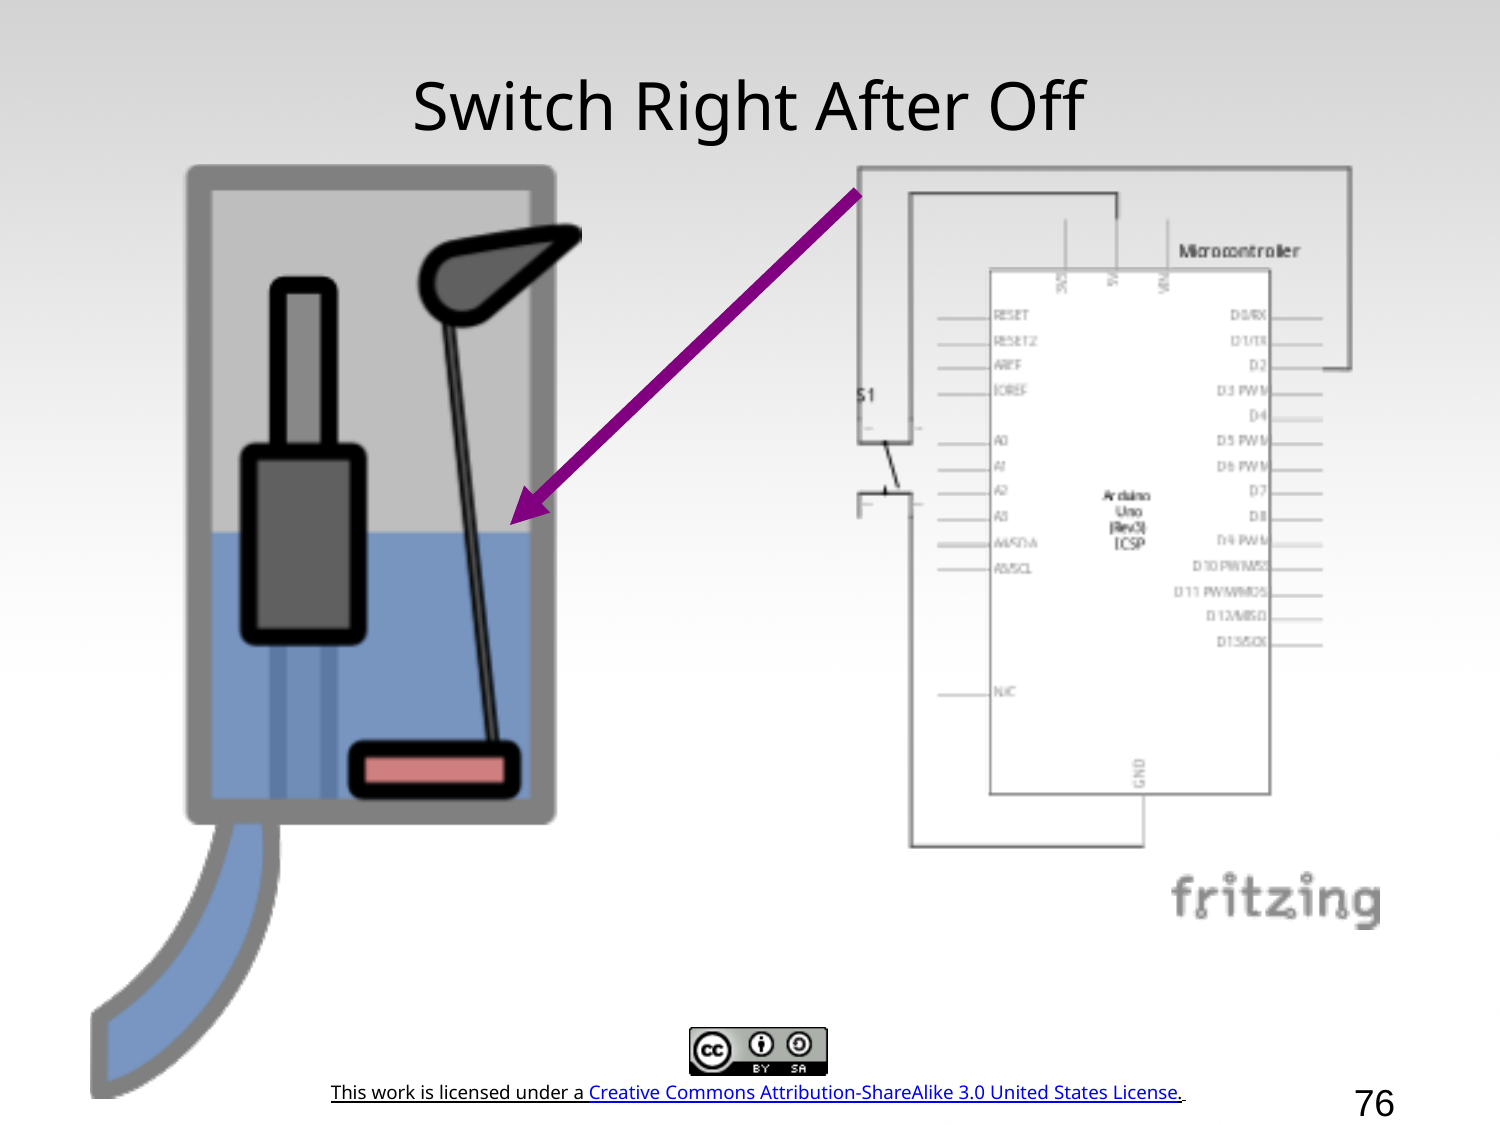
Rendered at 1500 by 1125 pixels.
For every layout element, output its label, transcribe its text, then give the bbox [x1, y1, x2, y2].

title Switch Right After Off [112, 49, 1388, 238]
picture [0, 0, 1500, 1125]
